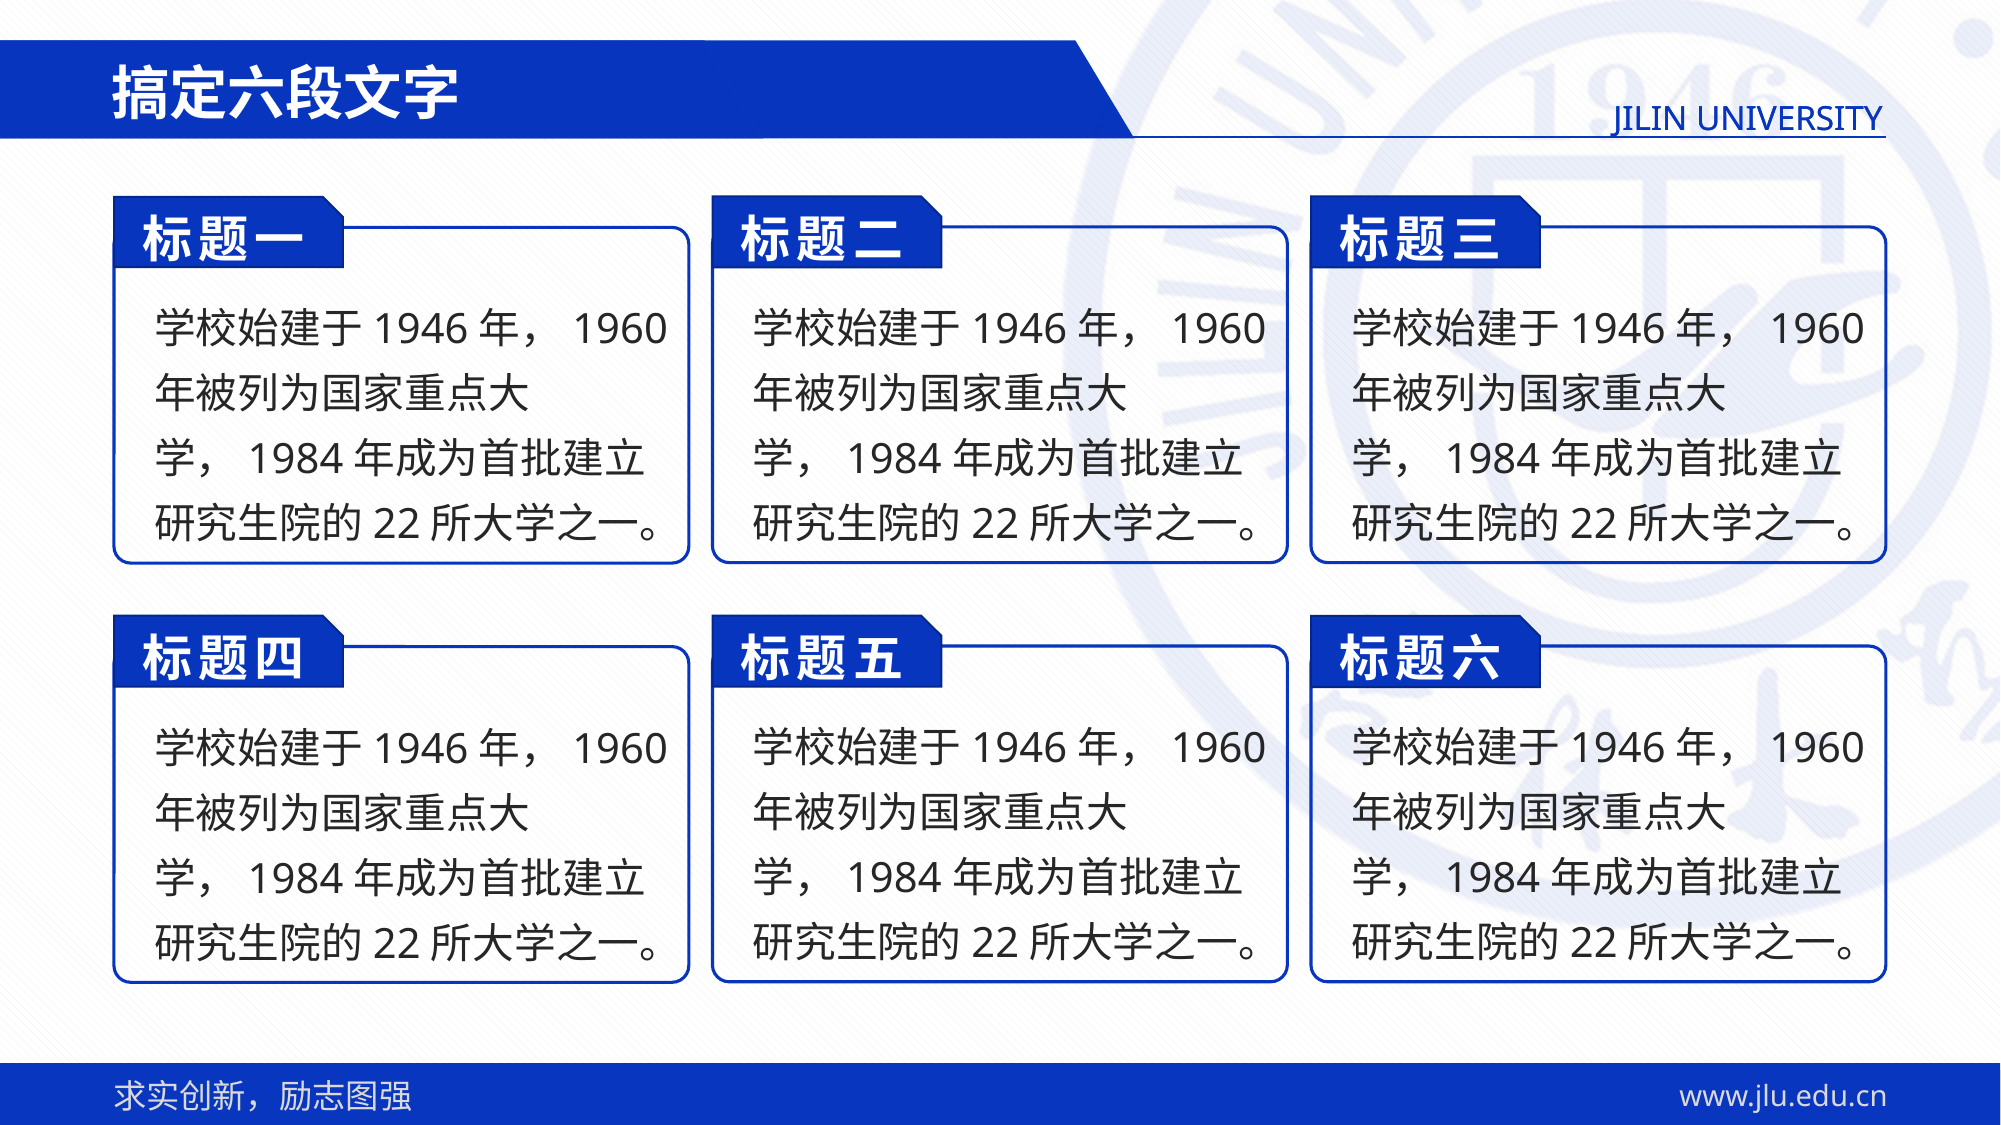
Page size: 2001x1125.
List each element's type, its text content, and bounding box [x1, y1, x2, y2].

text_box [113, 196, 689, 564]
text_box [712, 615, 1288, 982]
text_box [1310, 196, 1886, 563]
text_box 搞定六段文字 [96, 48, 689, 134]
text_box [712, 196, 1288, 563]
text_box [1310, 615, 1886, 982]
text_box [113, 615, 689, 983]
